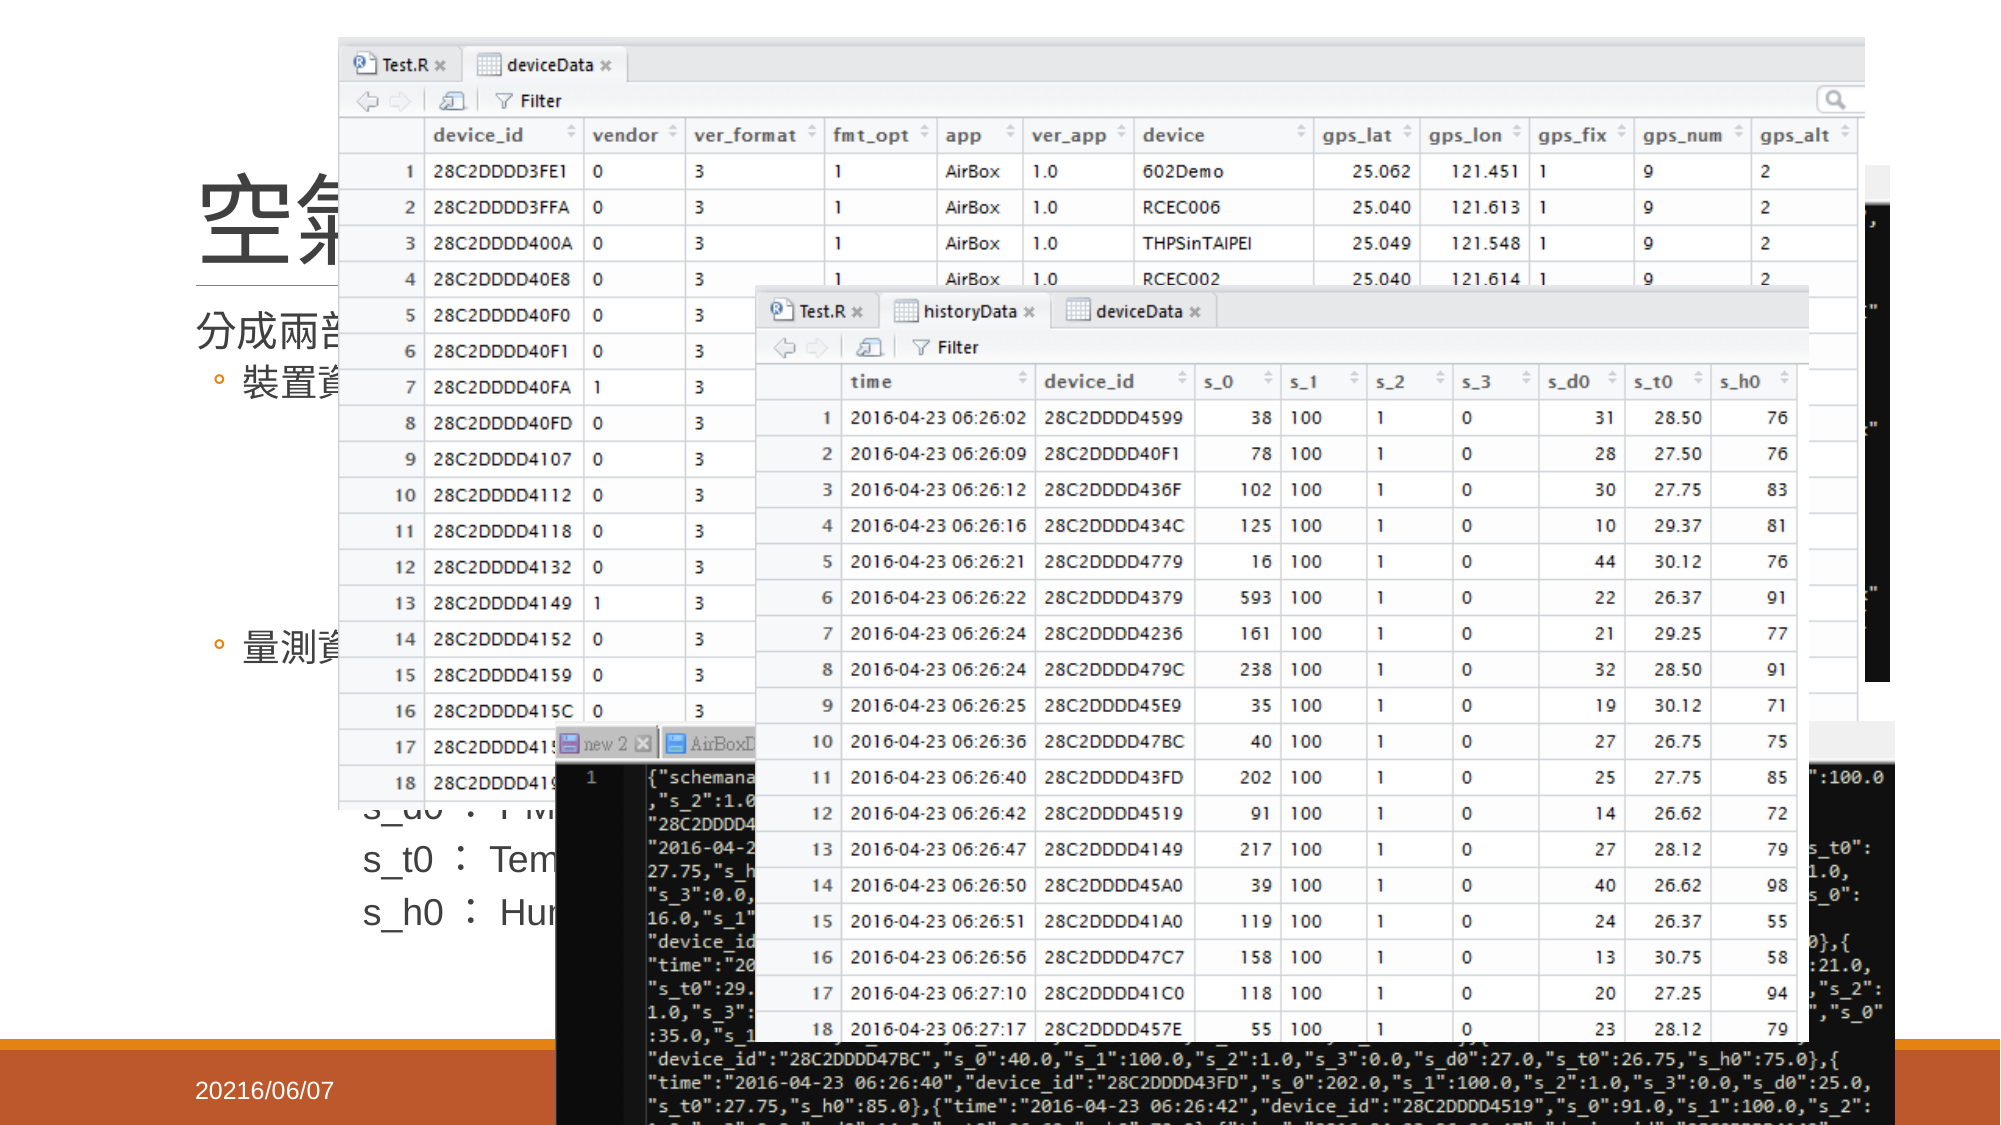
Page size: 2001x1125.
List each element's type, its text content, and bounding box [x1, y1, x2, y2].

list 分成兩部分的資料集，每小時更新，格式JSON 裝置資料 (重點部分) device_id：AirBox ID gps_lat：Latitude gps_lon：Longitude 量測資料 (重點部分) time：資料產生時間 device_id：AirBox ID s_d0：PM2.5 s_t0：Temperature s_h0：Humidity [180, 302, 551, 963]
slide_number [180, 1059, 551, 1120]
title 空氣盒子即時量測資料 (Data.Taipei) [180, 47, 334, 285]
picture [337, 37, 1896, 1125]
